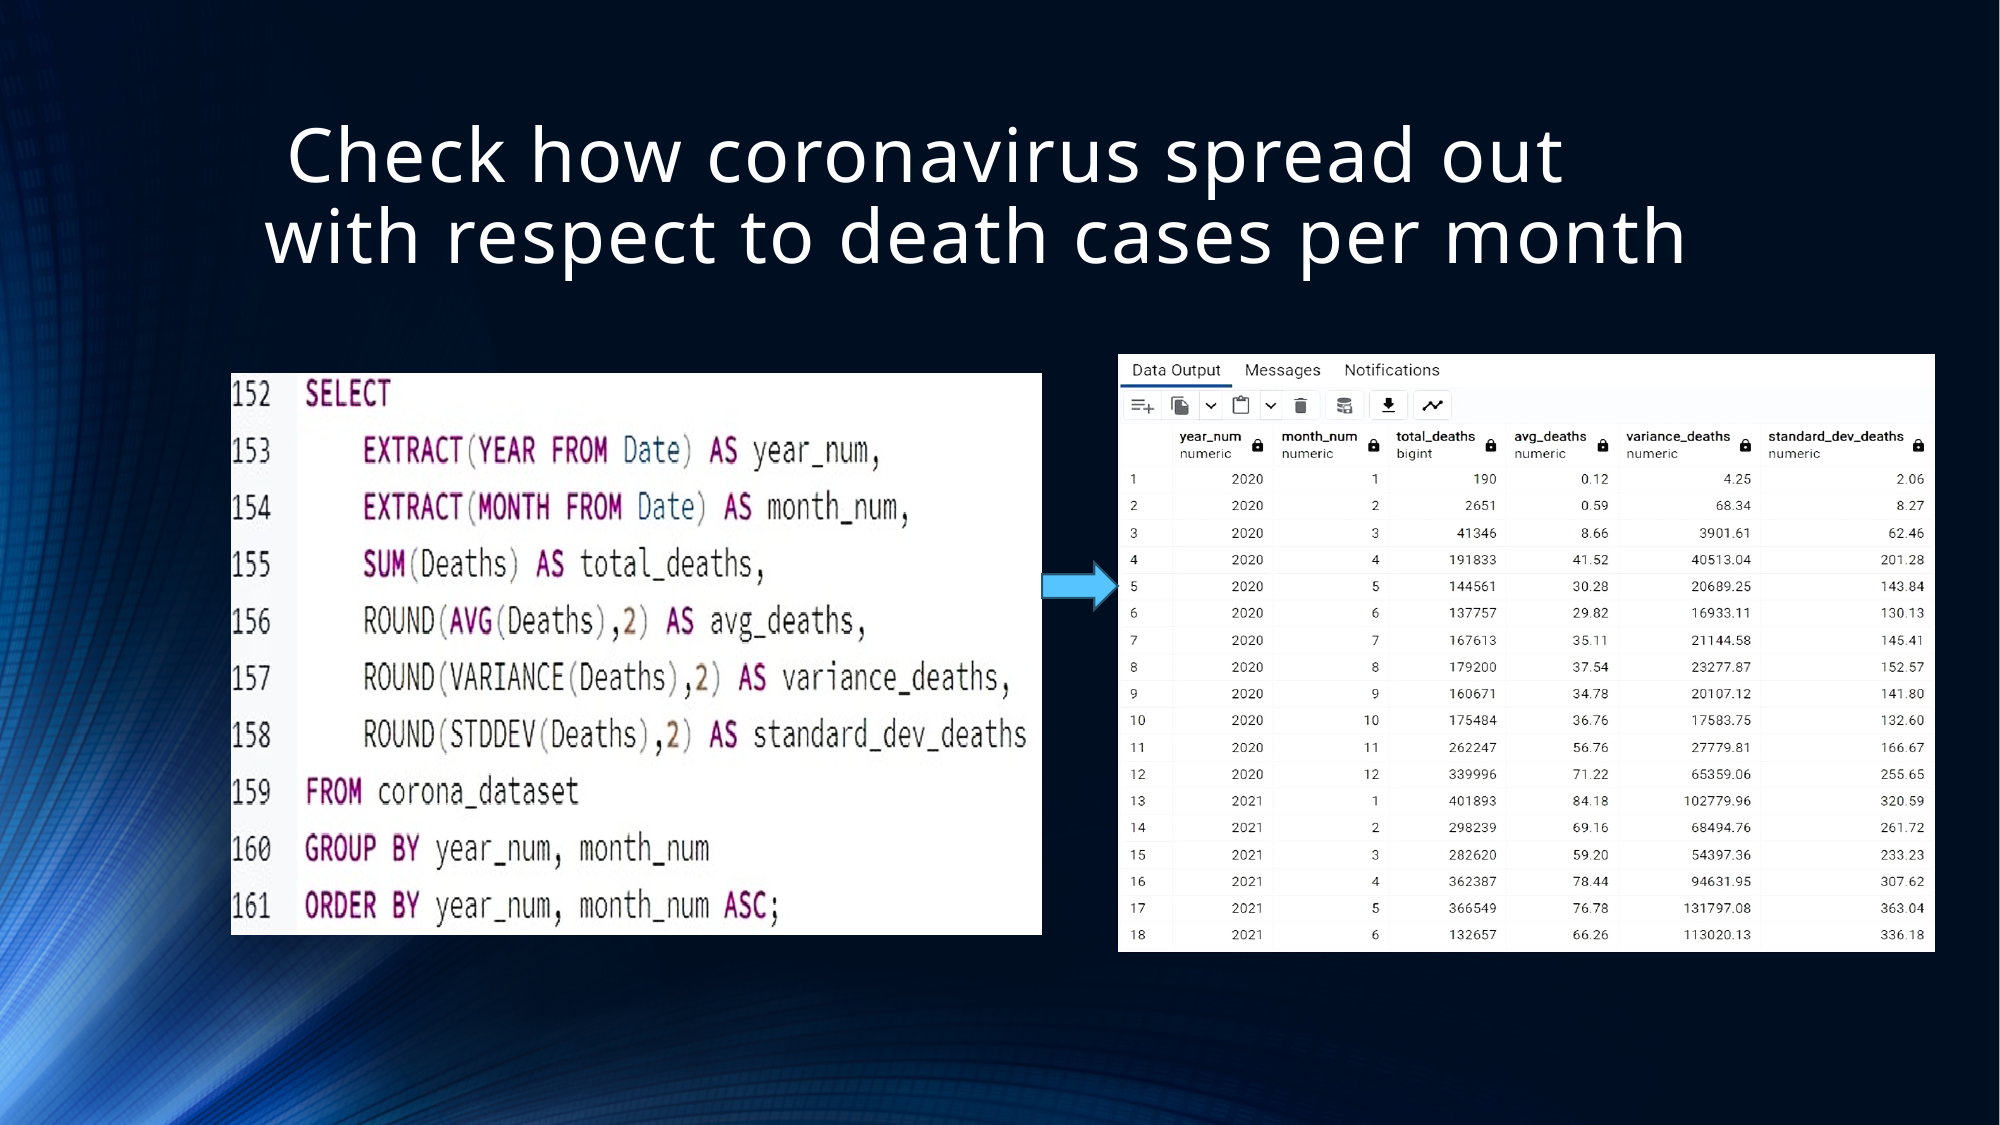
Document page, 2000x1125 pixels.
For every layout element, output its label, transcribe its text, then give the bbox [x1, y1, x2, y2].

text_box [1042, 559, 1117, 613]
picture [0, 0, 2000, 1125]
title Check how coronavirus spread out with respect to death cases per month [249, 62, 1750, 288]
